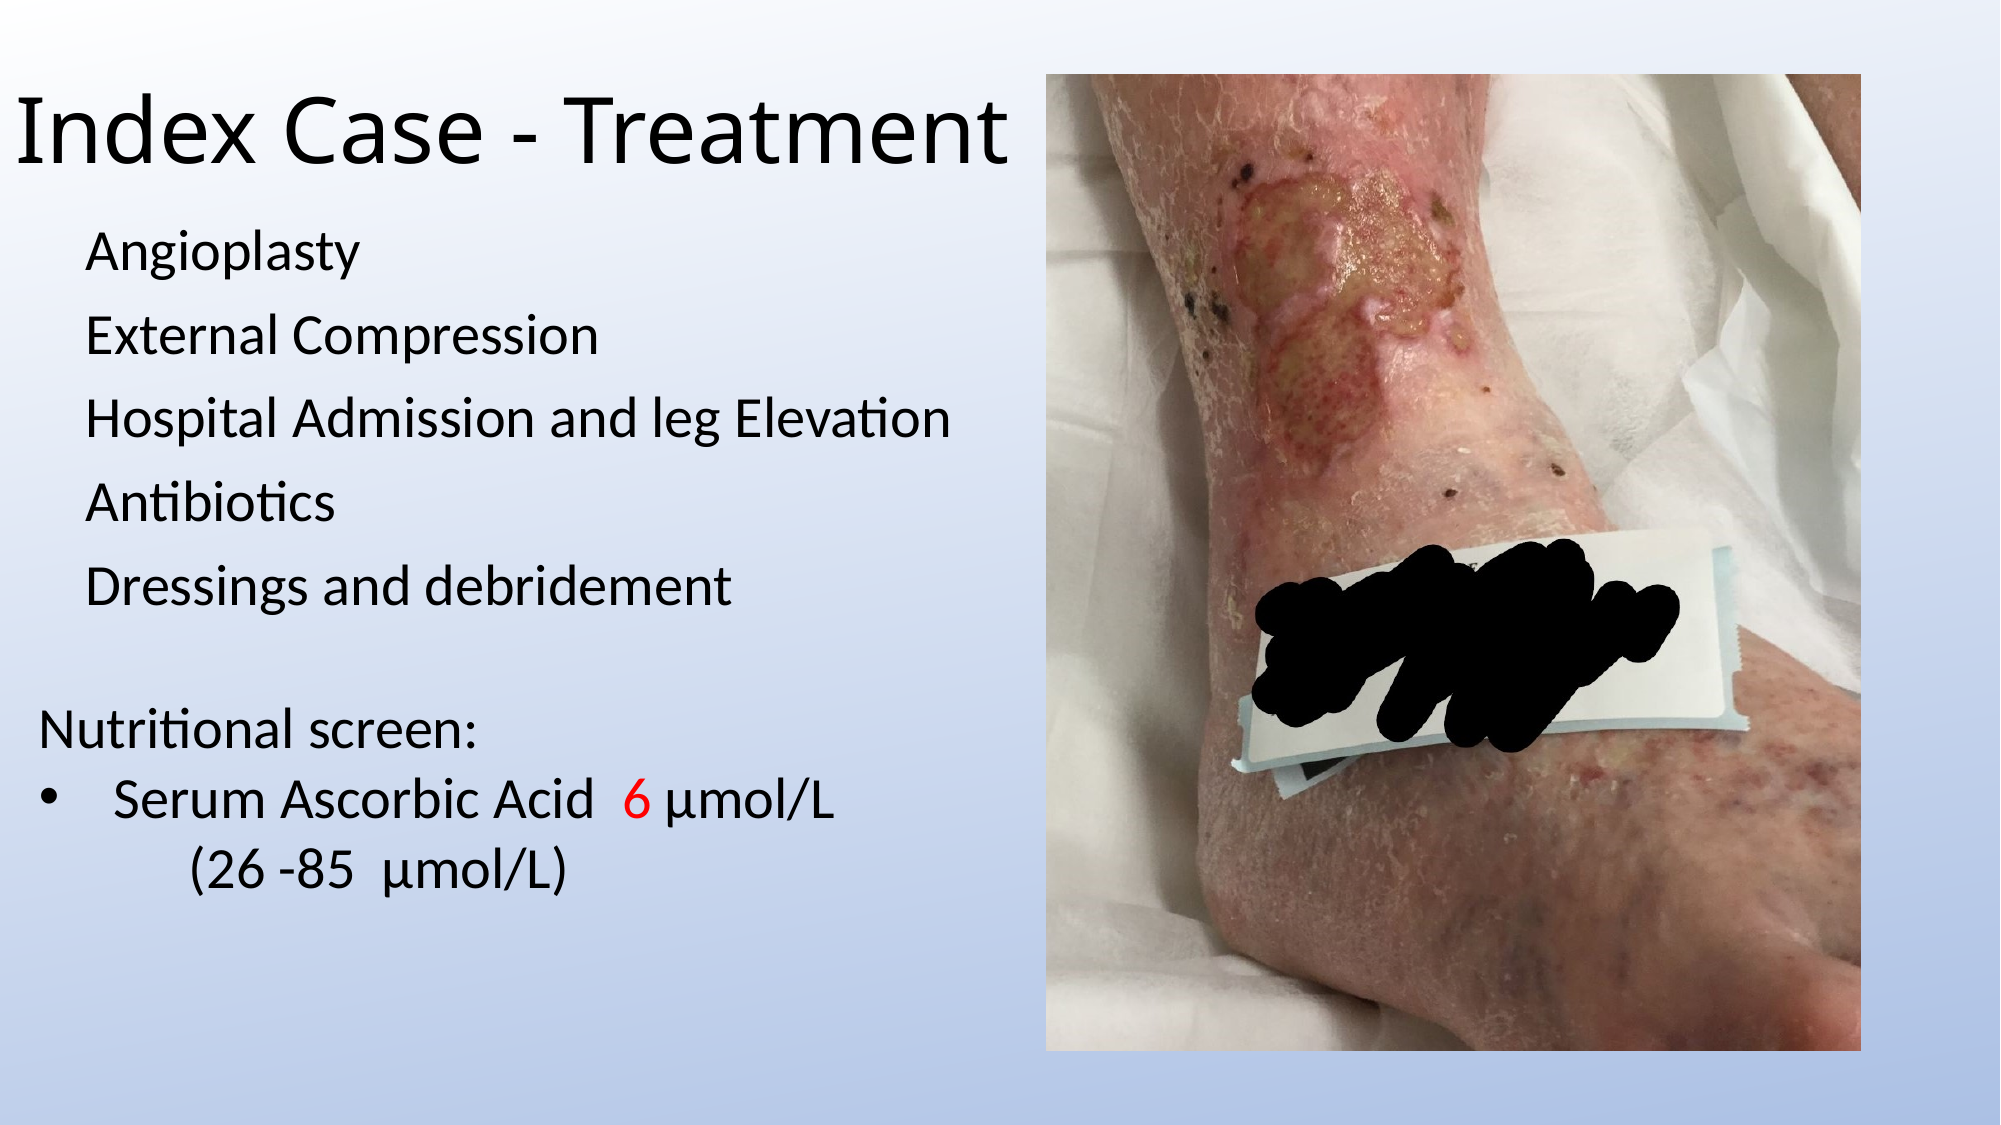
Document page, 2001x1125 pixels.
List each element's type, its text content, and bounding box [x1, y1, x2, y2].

list Angioplasty External Compression Hospital Admission and leg Elevation Antibiotics Dressings and debridement [70, 212, 1046, 684]
picture [1046, 74, 1861, 1051]
text_box Nutritional screen: Serum Ascorbic Acid 6 µmol/L (26 -85 µmol/L) [24, 683, 907, 978]
title Index Case - Treatment [0, 25, 1725, 243]
